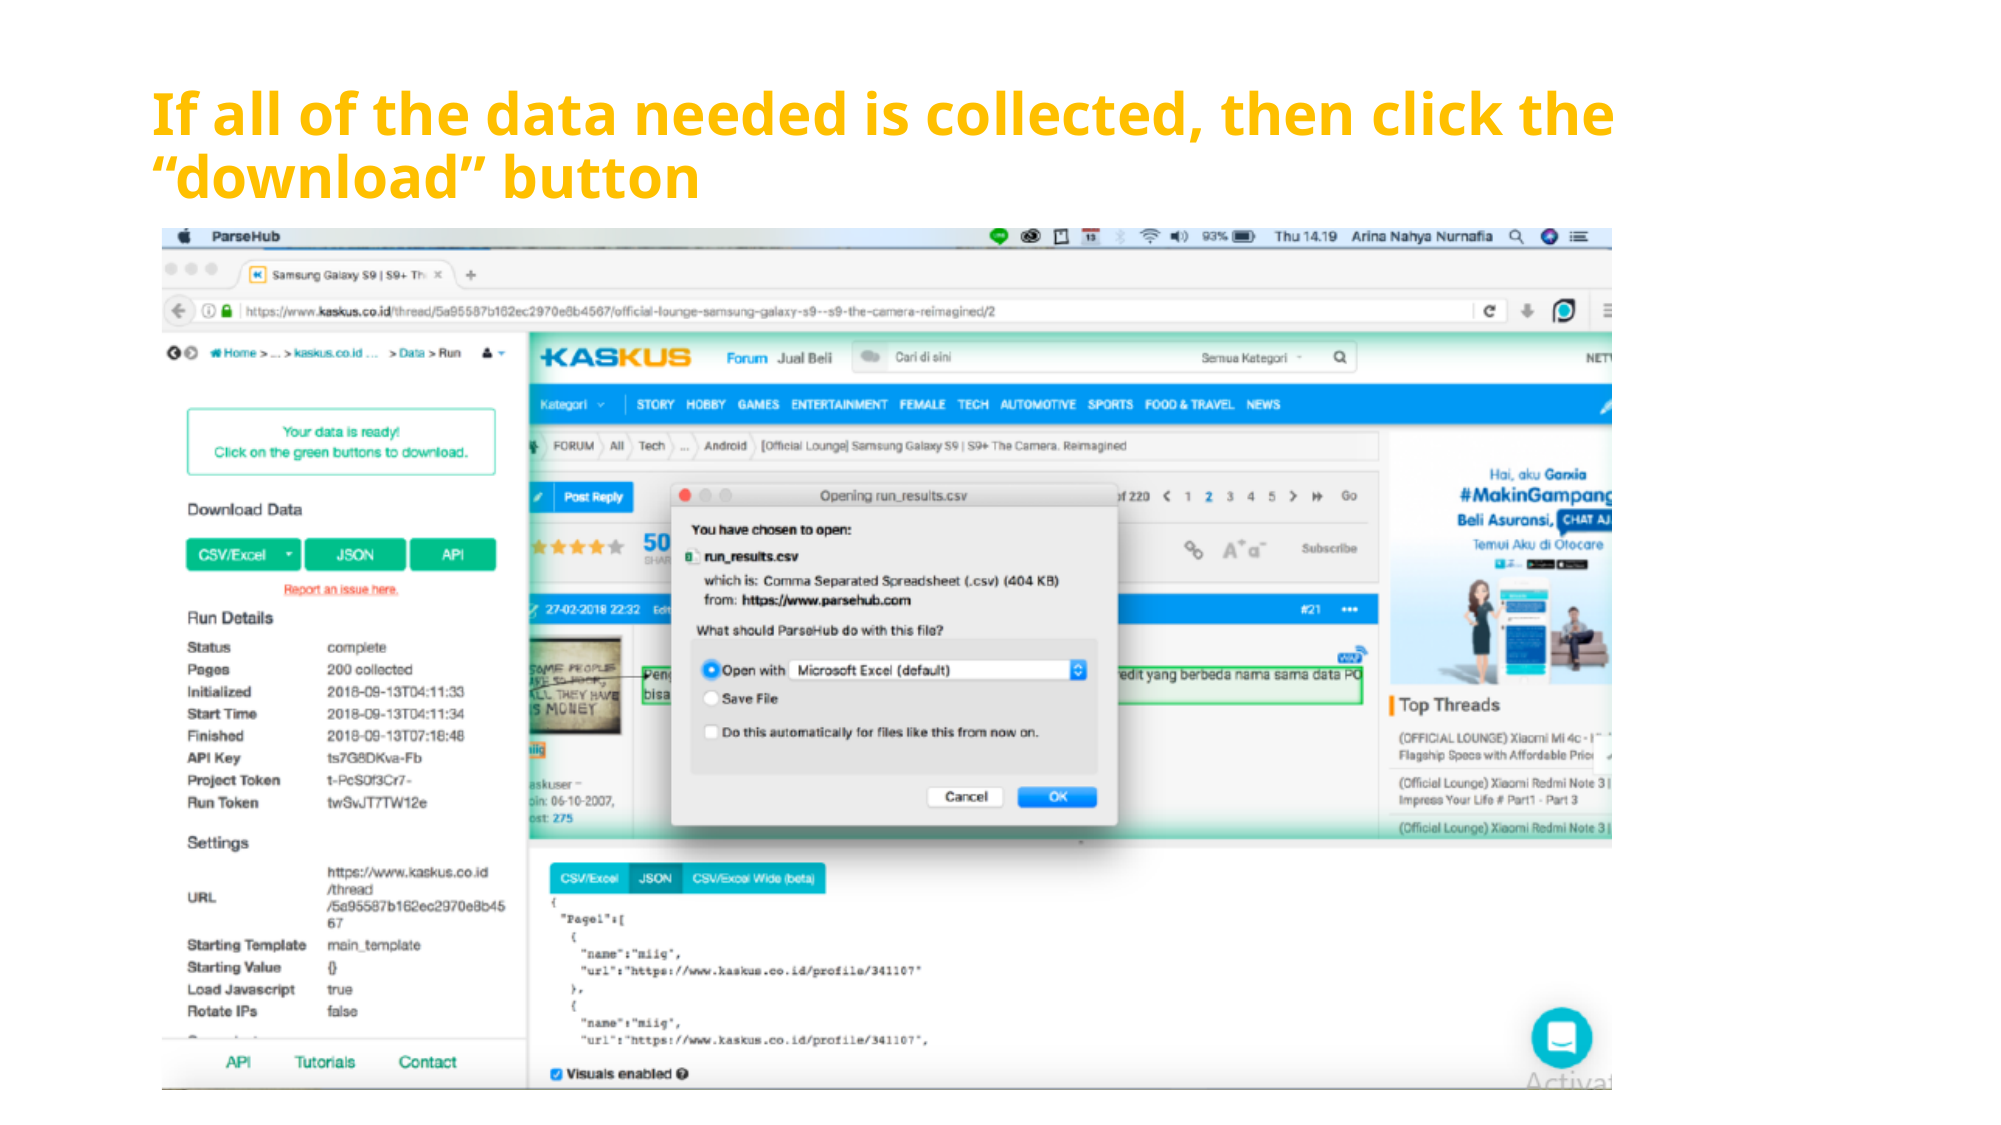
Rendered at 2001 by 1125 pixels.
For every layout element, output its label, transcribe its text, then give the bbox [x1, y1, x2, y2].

list If all of the data needed is collected, then click the “download” button [137, 77, 1863, 792]
picture [161, 228, 1612, 1090]
